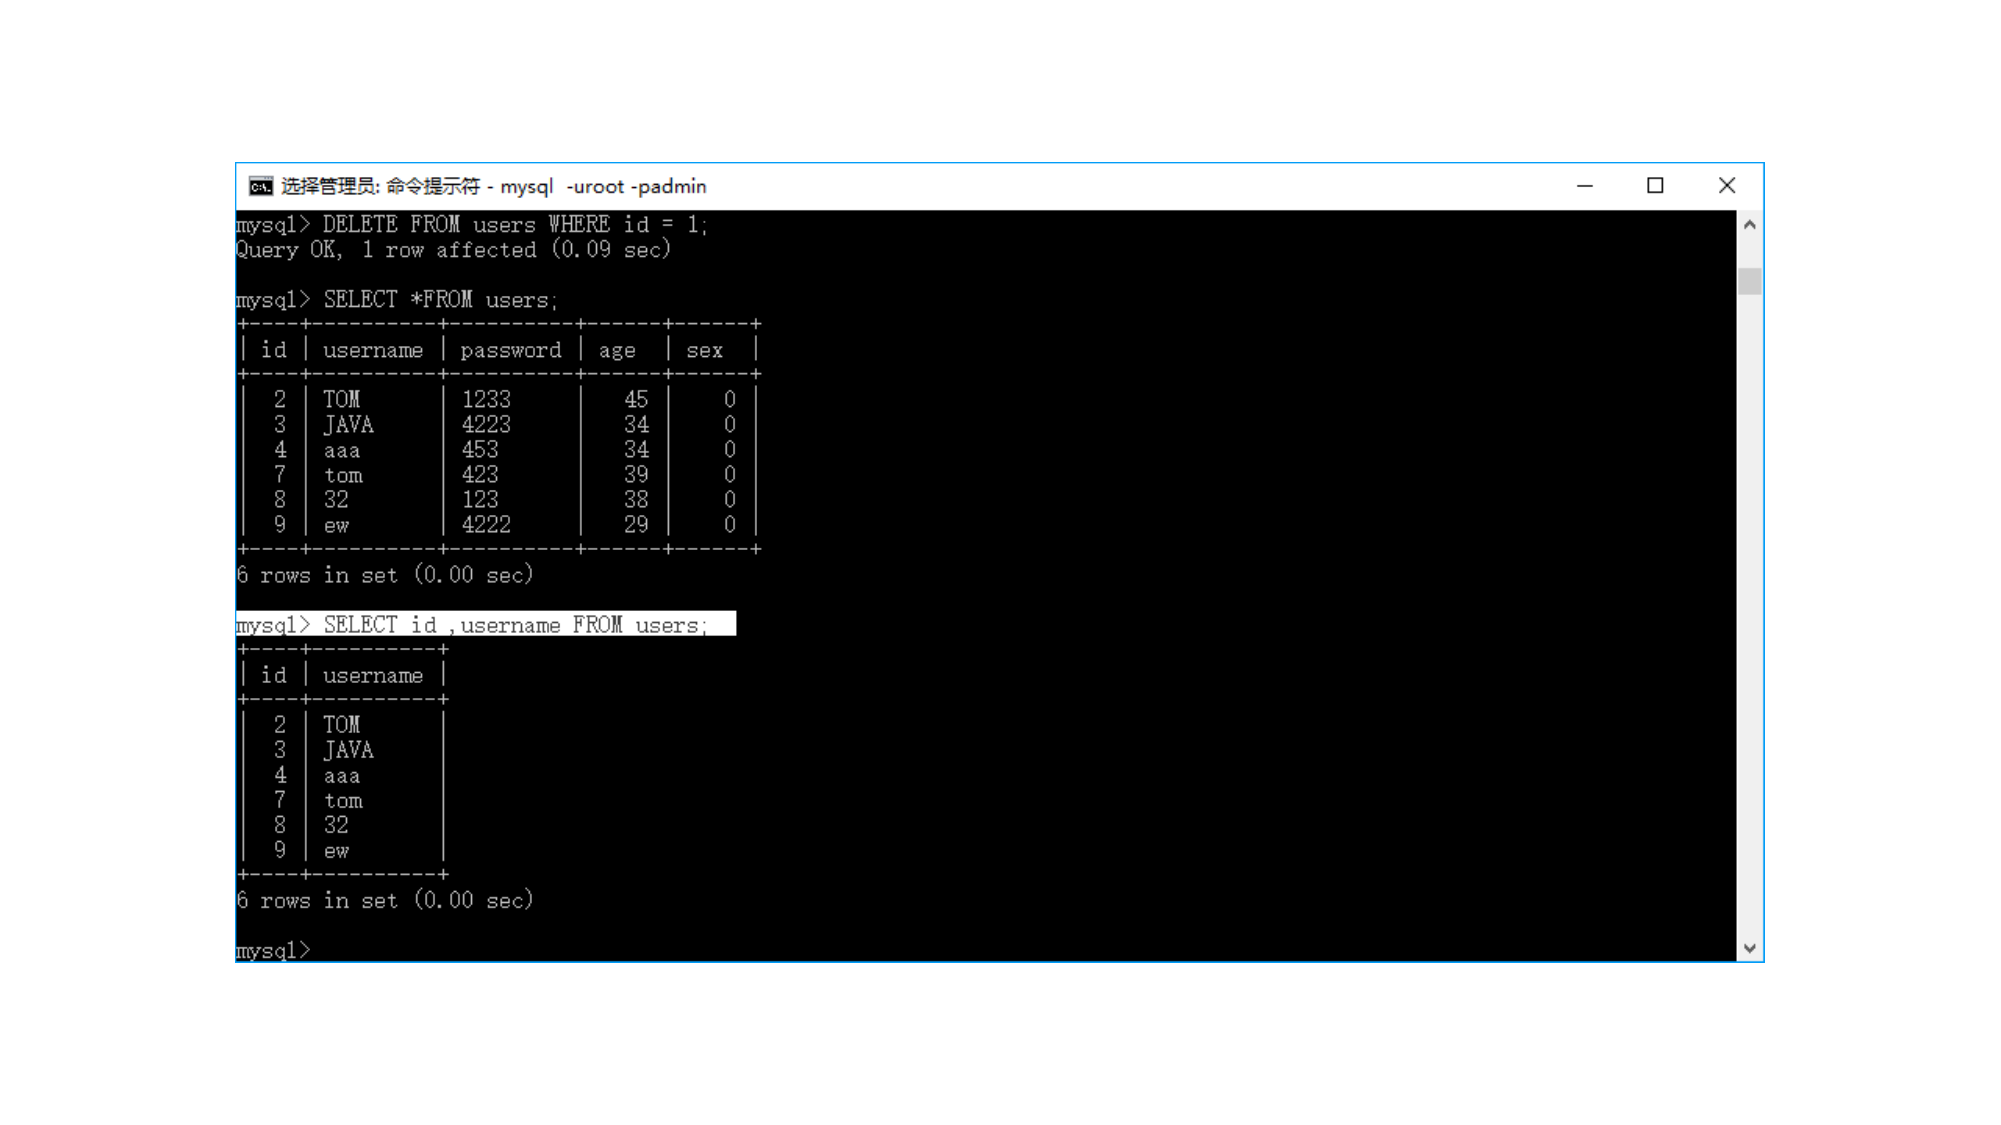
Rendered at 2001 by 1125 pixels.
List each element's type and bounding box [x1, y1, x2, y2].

picture [235, 162, 1765, 963]
